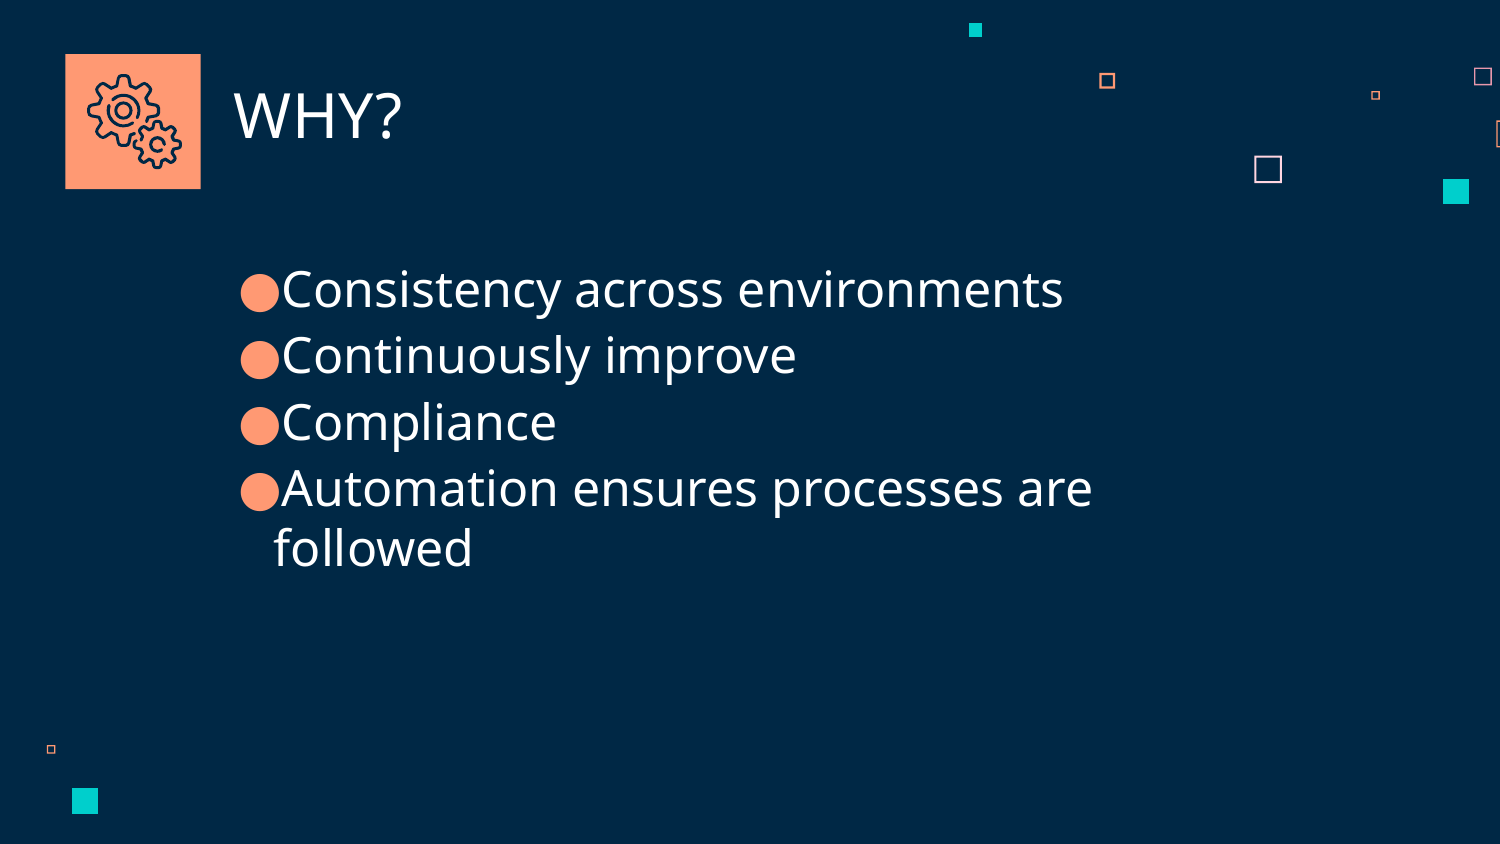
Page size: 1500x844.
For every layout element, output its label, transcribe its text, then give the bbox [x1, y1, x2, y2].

text_box [65, 54, 201, 190]
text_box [87, 73, 183, 170]
text_box Consistency across environments Continuously improve Compliance Automation ensures processes are followed [218, 242, 1270, 670]
title WHY? [218, 71, 821, 167]
